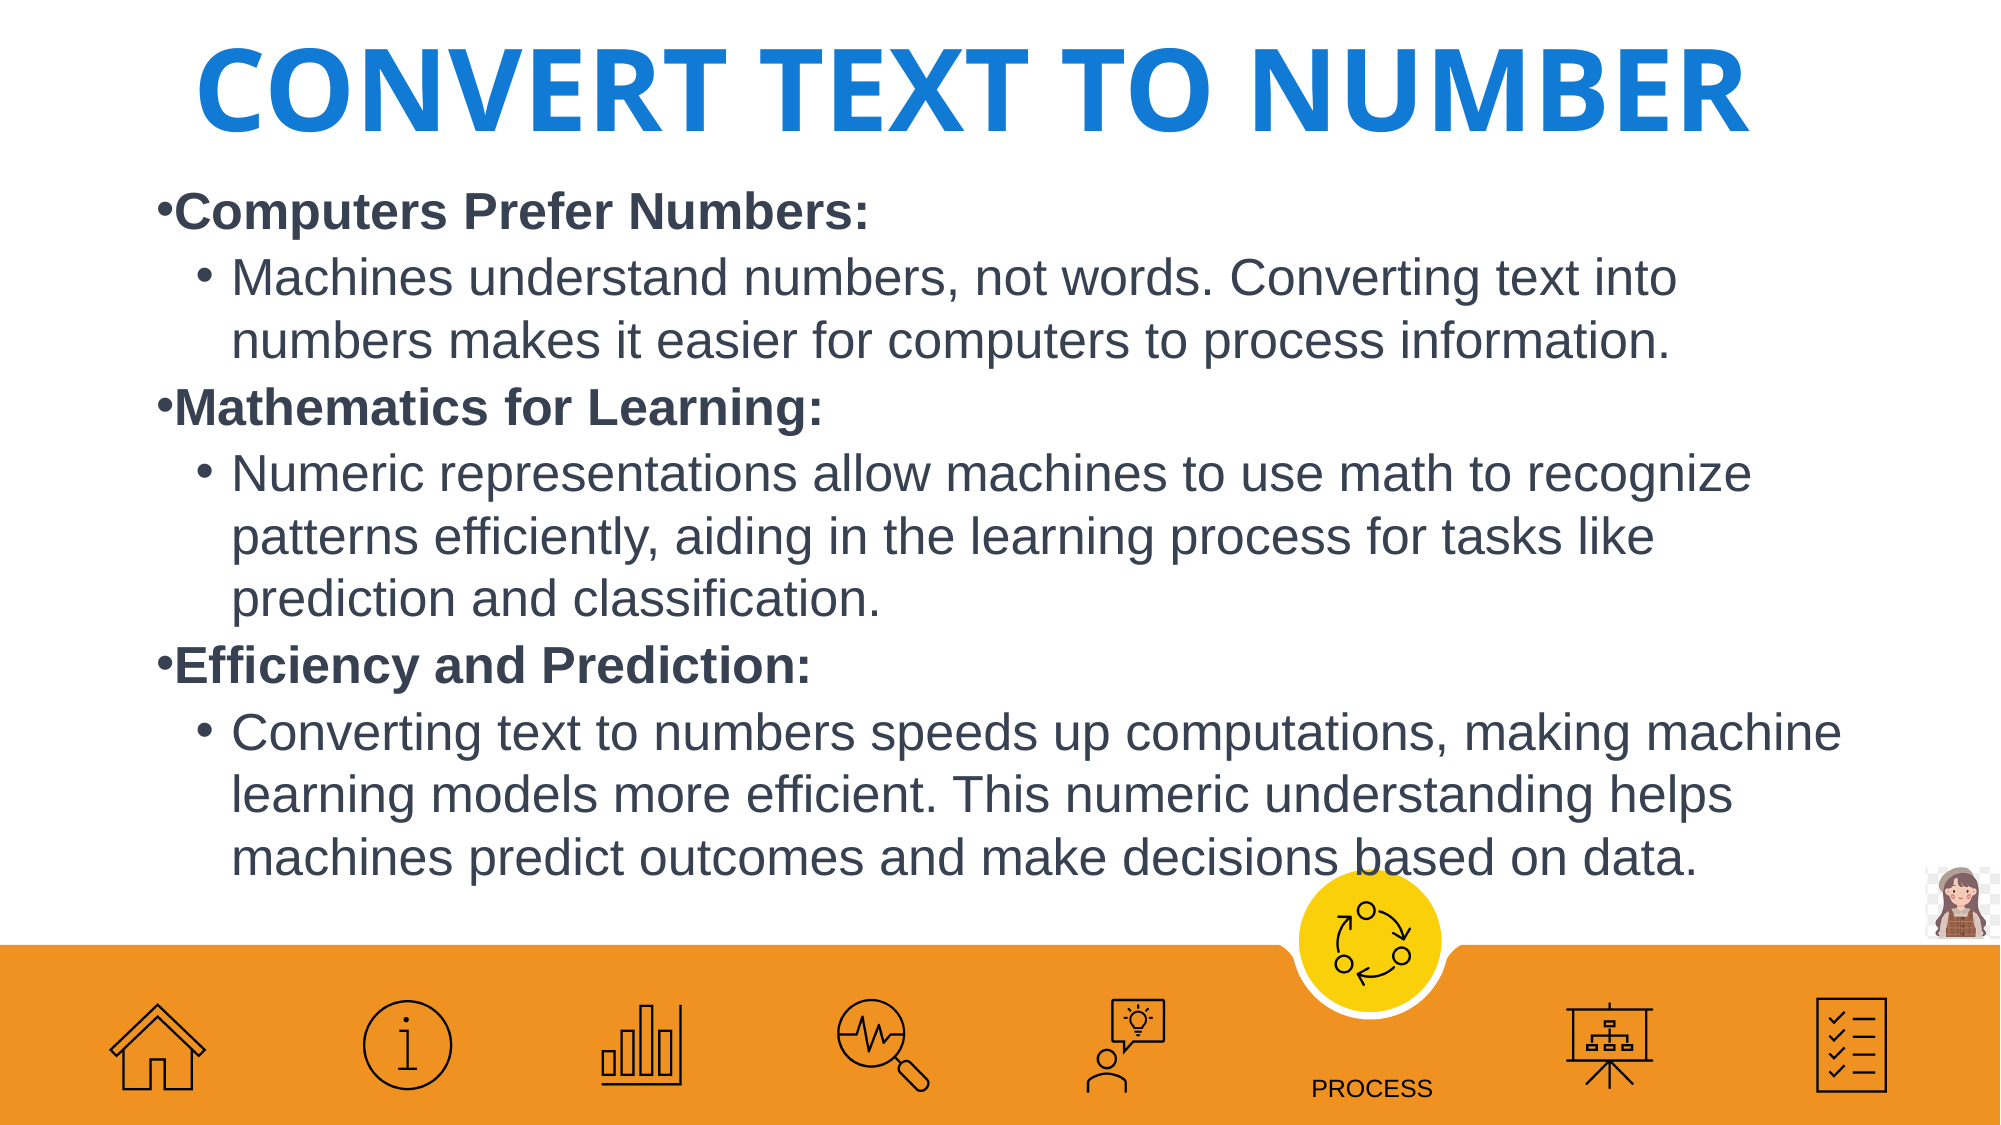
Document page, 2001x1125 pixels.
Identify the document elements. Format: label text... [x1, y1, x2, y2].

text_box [789, 988, 973, 1125]
text_box Computers Prefer Numbers: Machines understand numbers, not words. Converting text into numbers makes it easier for computers to process information. Mathematics for Learning: Numeric representations allow machines to use math to recognize patterns efficiently, aiding in the learning process for tasks like prediction and classification. Efficiency and Prediction: Converting text to numbers speeds up computations, making machine learning models more efficient. This numeric understanding helps machines predict outcomes and make decisions based on data. [141, 169, 1897, 893]
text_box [1766, 988, 1950, 1125]
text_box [350, 988, 466, 1125]
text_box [1514, 988, 1698, 1125]
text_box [1280, 886, 1465, 1111]
text_box CONVERT TEXT TO NUMBER [87, 9, 1857, 162]
picture [1924, 867, 2000, 940]
text_box [0, 943, 2000, 1125]
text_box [1033, 988, 1218, 1125]
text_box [584, 988, 701, 1125]
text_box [1262, 865, 1479, 1017]
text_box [100, 988, 215, 1125]
